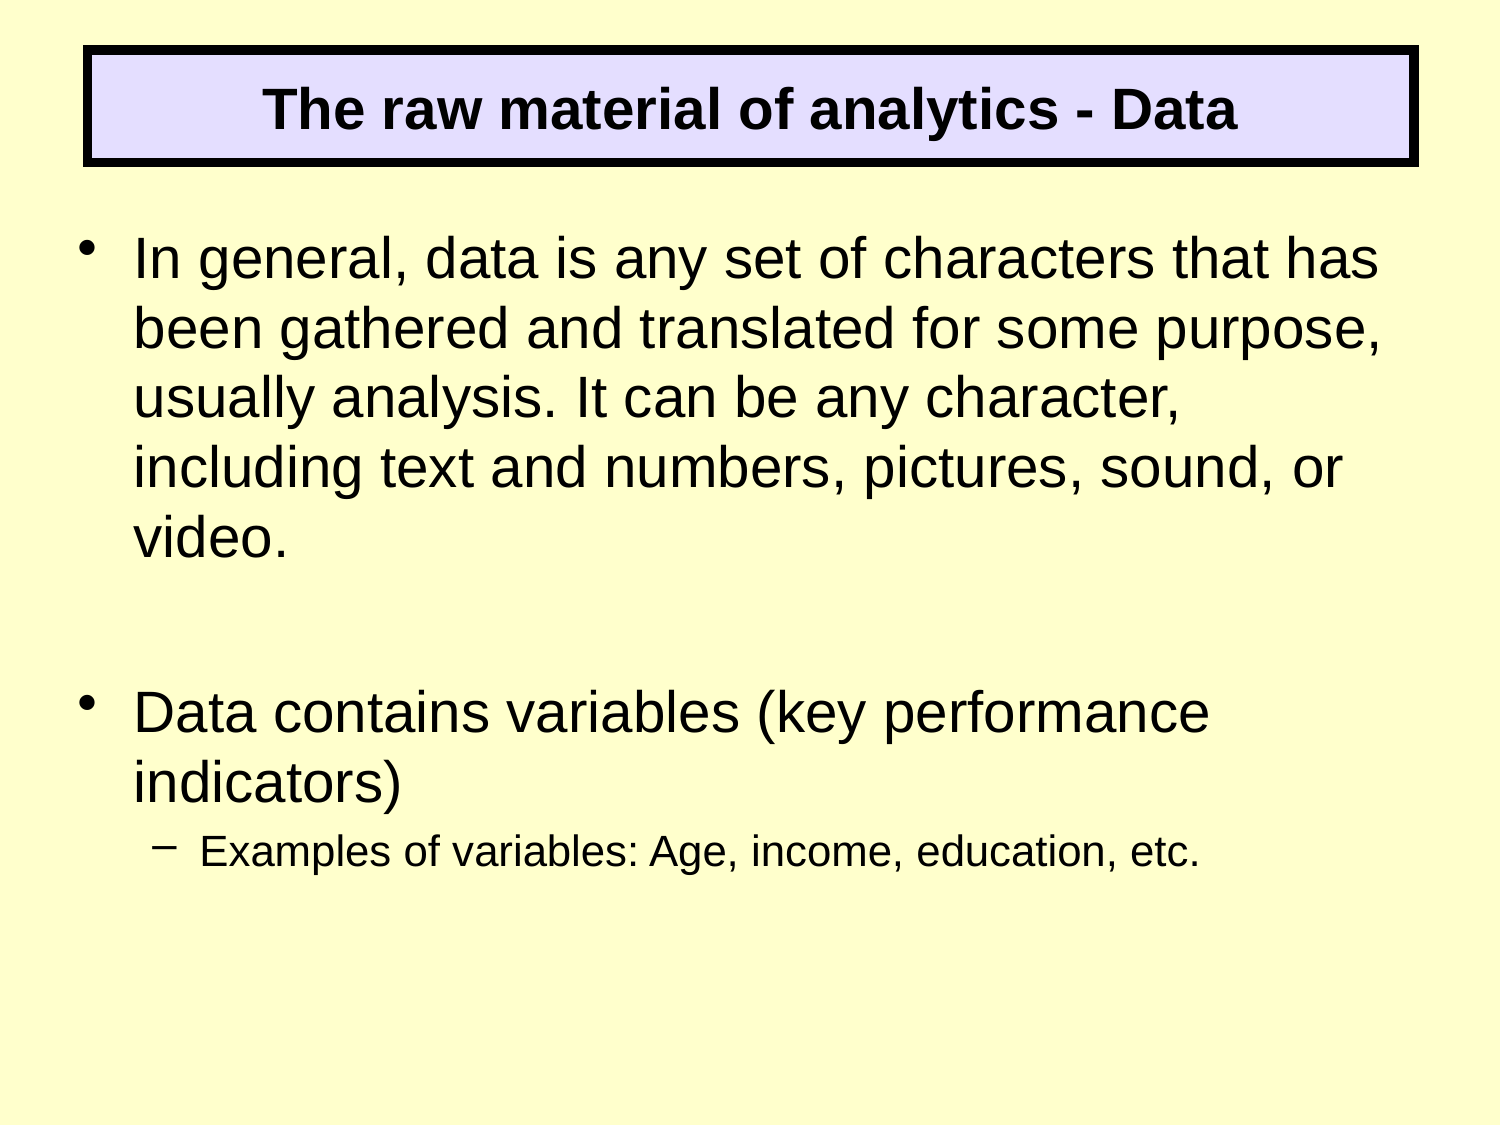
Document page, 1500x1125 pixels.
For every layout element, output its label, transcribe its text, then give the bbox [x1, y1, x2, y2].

list In general, data is any set of characters that has been gathered and translated for some purpose, usually analysis. It can be any character, including text and numbers, pictures, sound, or video. Data contains variables (key performance indicators) Examples of variables: Age, income, education, etc. [62, 212, 1415, 938]
text_box The raw material of analytics - Data [87, 50, 1415, 163]
